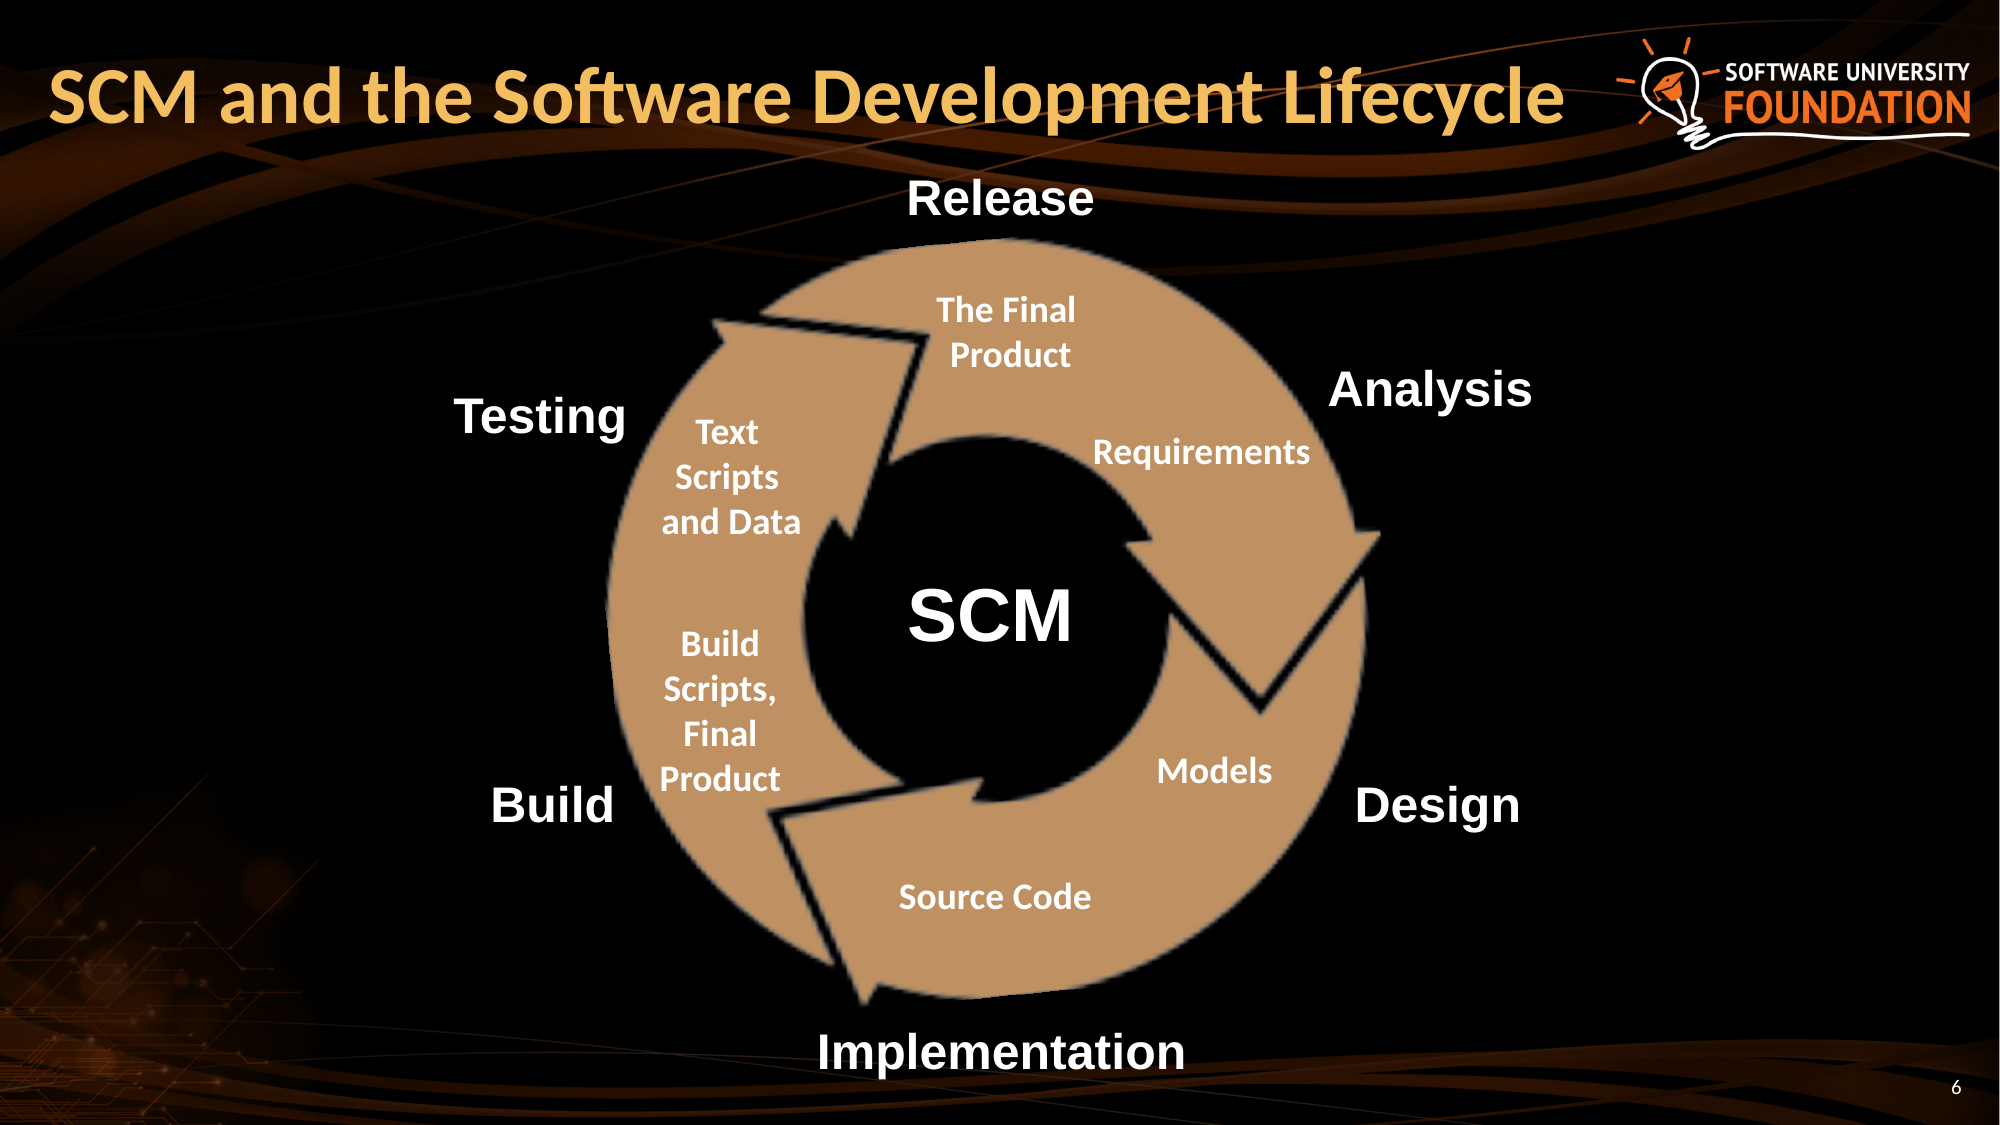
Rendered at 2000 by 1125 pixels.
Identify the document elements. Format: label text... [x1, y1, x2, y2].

text_box Testing [438, 375, 620, 451]
slide_number 6 [1897, 1070, 1968, 1103]
text_box Build [475, 764, 620, 840]
text_box Implementation [802, 1011, 1202, 1087]
text_box Design [1375, 764, 1537, 840]
text_box Analysis [1375, 349, 1549, 424]
text_box Release [891, 189, 1110, 227]
title SCM and the Software Development Lifecycle [30, 6, 1602, 189]
picture [0, 0, 2000, 1125]
